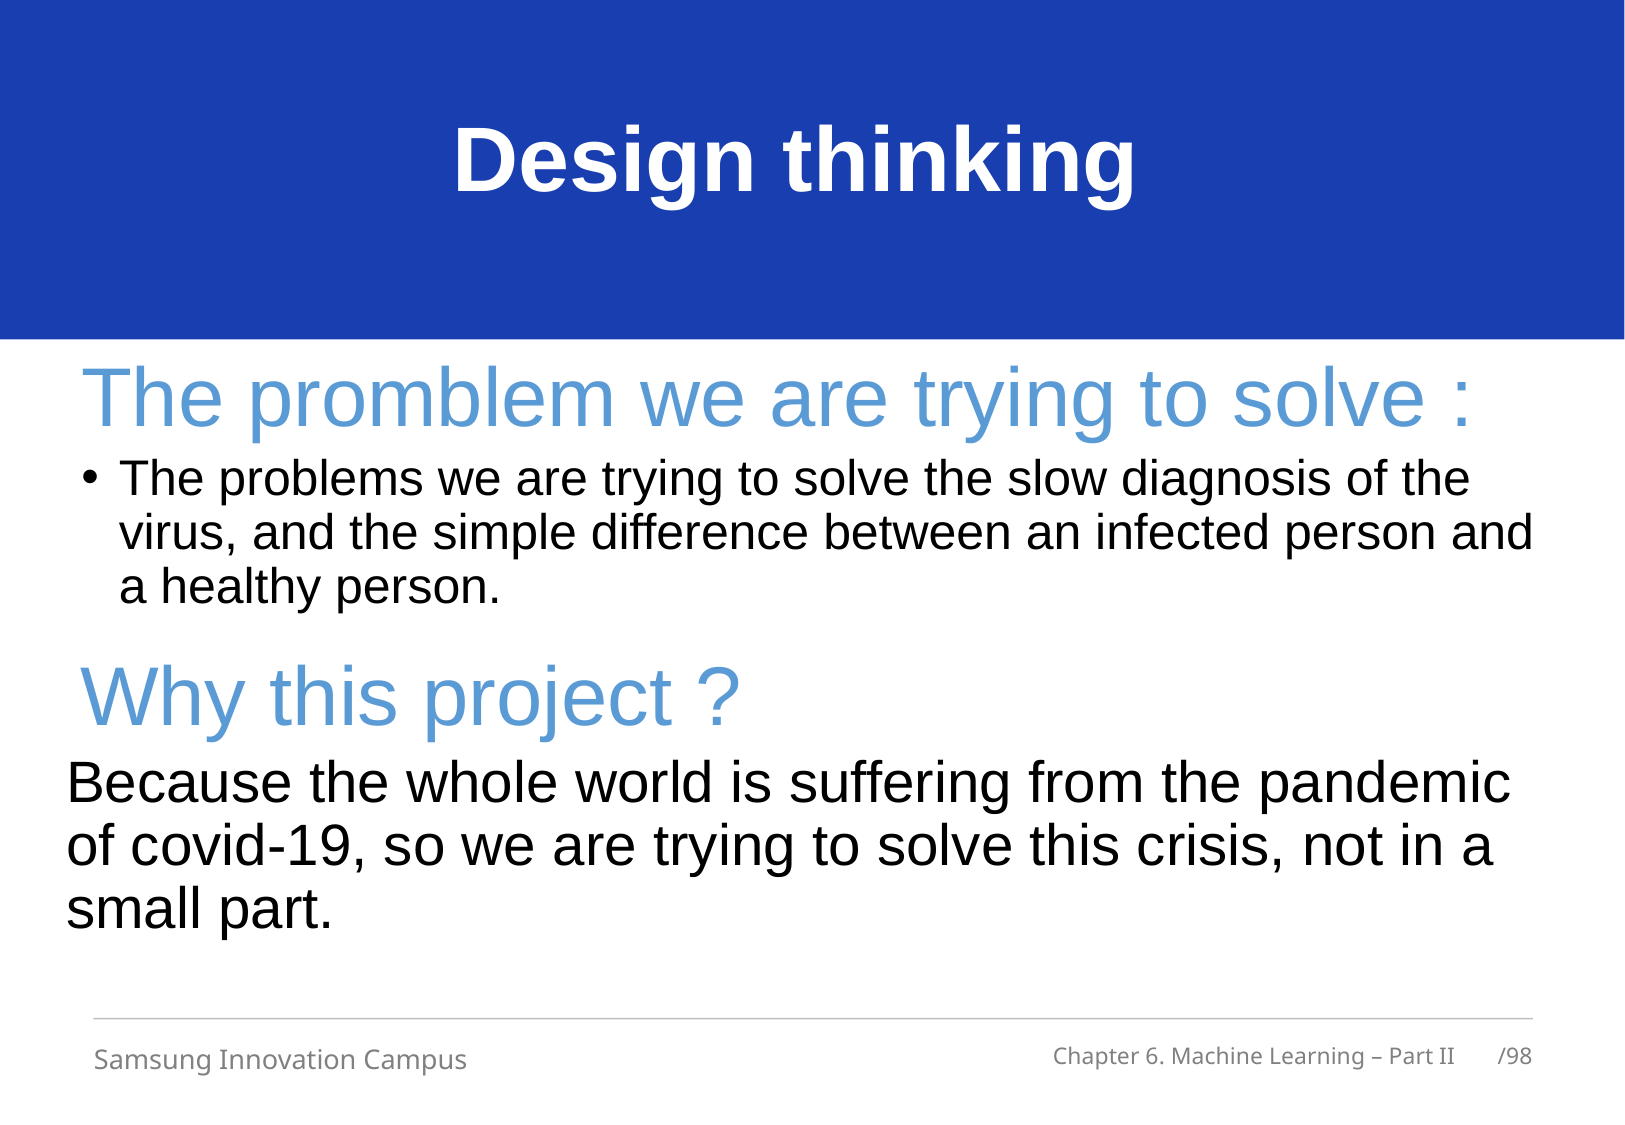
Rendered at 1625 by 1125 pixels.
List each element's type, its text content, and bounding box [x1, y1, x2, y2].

text_box Why this project ? [80, 643, 1543, 689]
list The problems we are trying to solve the slow diagnosis of the virus, and the simple difference between an infected person and a healthy person. [81, 452, 1544, 659]
title Because the whole world is suffering from the pandemic of covid-19, so we are trying to solve this crisis, not in a small part. [66, 689, 1569, 1004]
text_box Design thinking [65, 67, 1528, 256]
title The promblem we are trying to solve : [81, 345, 1544, 452]
